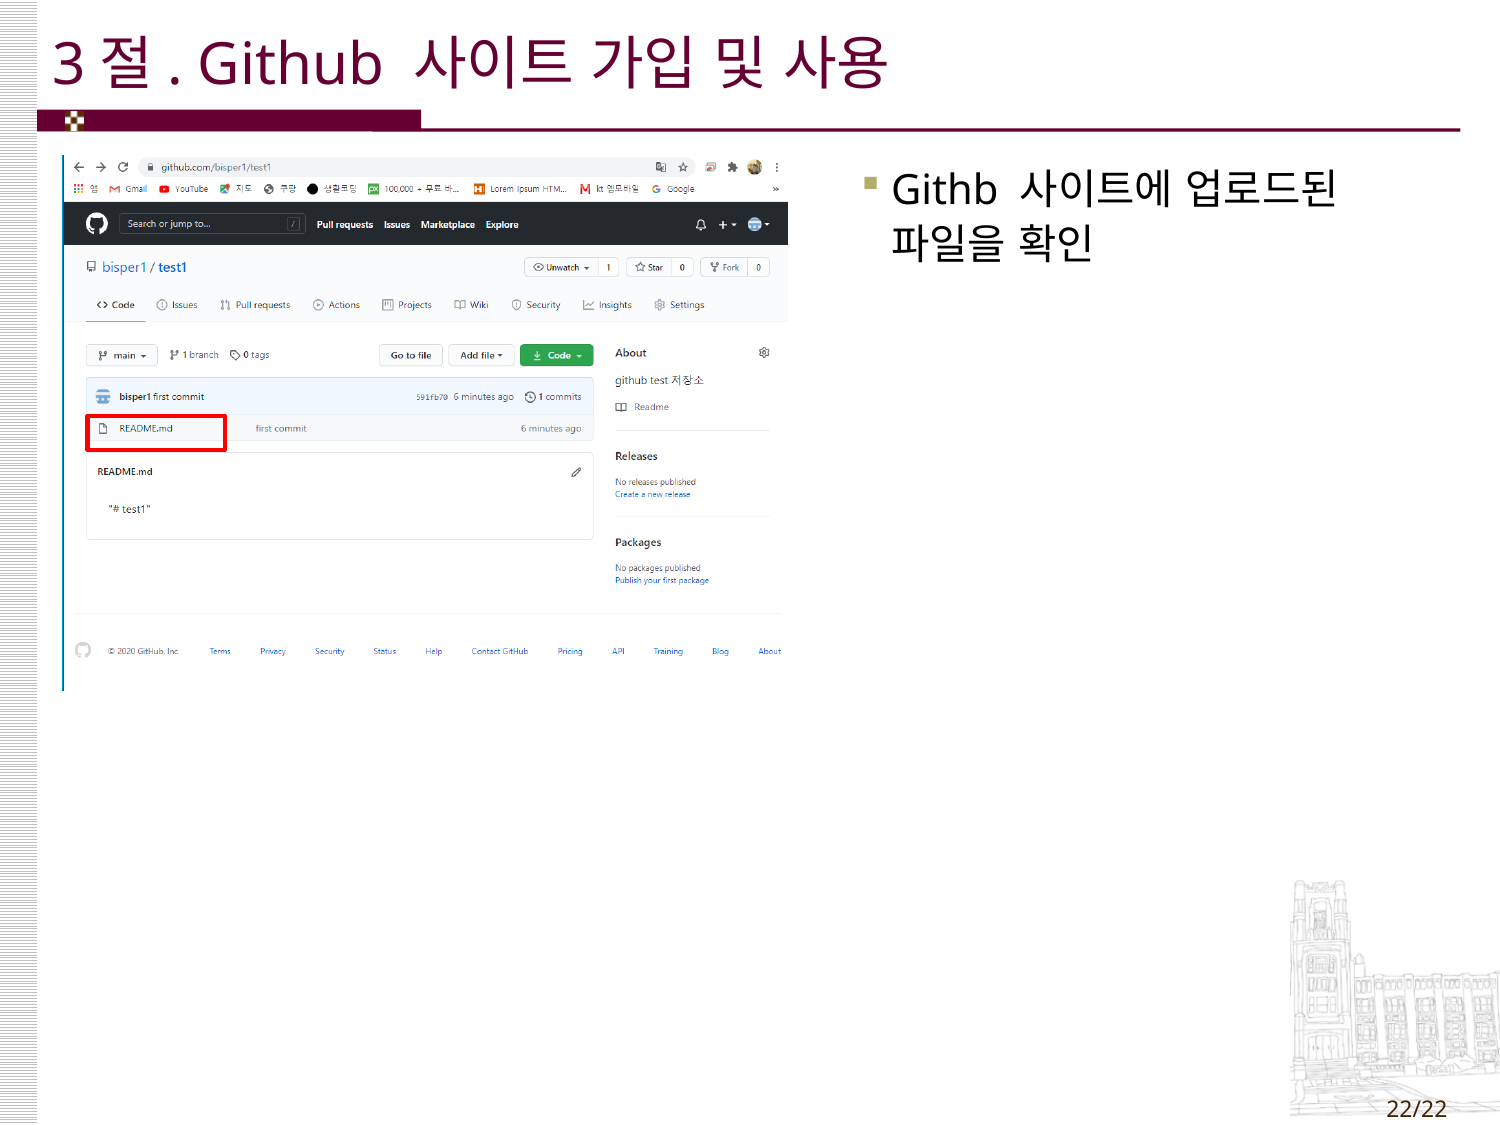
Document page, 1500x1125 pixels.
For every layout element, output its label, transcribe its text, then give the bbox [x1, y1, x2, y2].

picture [65, 111, 84, 131]
picture [64, 155, 788, 691]
list Githb 사이트에 업로드된 파일을 확인 [787, 150, 1450, 1089]
title 3절. Github 사이트 가입 및 사용 [37, 13, 1278, 109]
picture [1290, 874, 1500, 1125]
